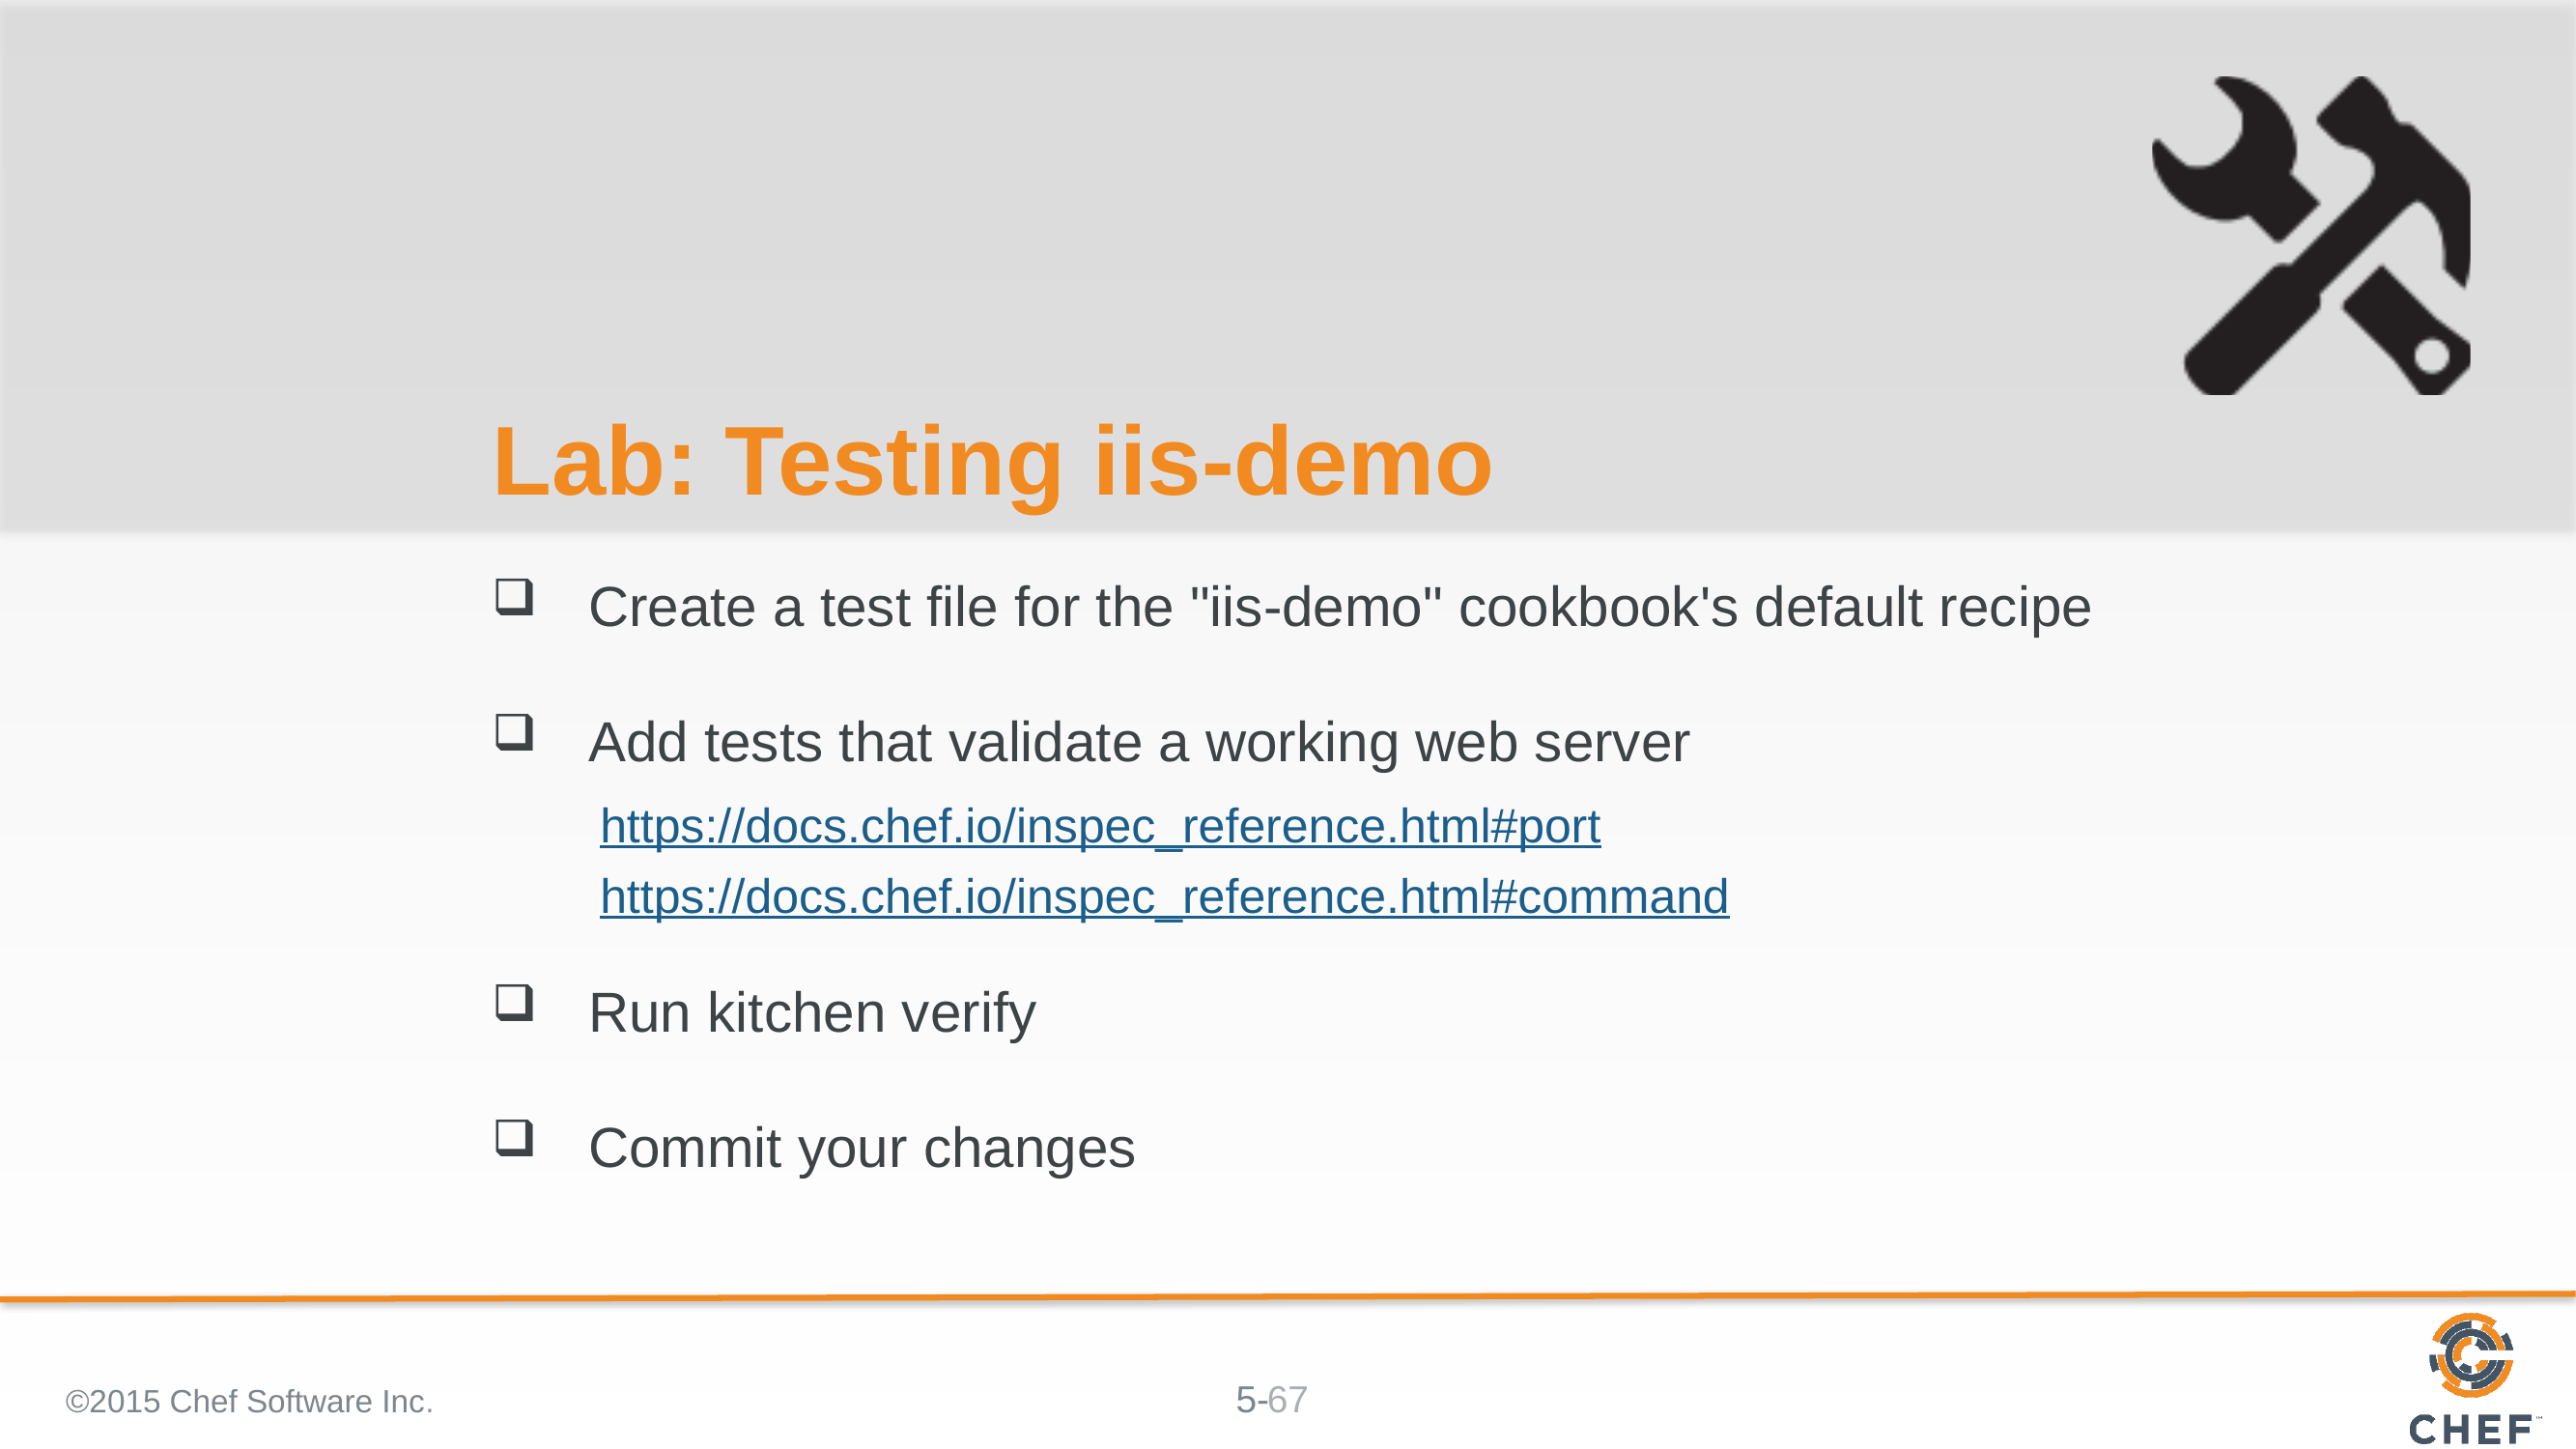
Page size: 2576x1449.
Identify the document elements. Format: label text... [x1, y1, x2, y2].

slide_number 67 [998, 1359, 1578, 1437]
footer ©2015 Chef Software Inc. [51, 1359, 952, 1440]
title Lab: Testing iis-demo [477, 395, 2217, 531]
text_box https://docs.chef.io/inspec_reference.html#port https://docs.chef.io/inspec_reference.html#command [585, 771, 1854, 947]
picture [2399, 1297, 2550, 1449]
subtitle Create a test file for the "iis-demo" cookbook's default recipe Add tests that validate a working web server Run kitchen verify Commit your changes [477, 555, 2217, 1147]
